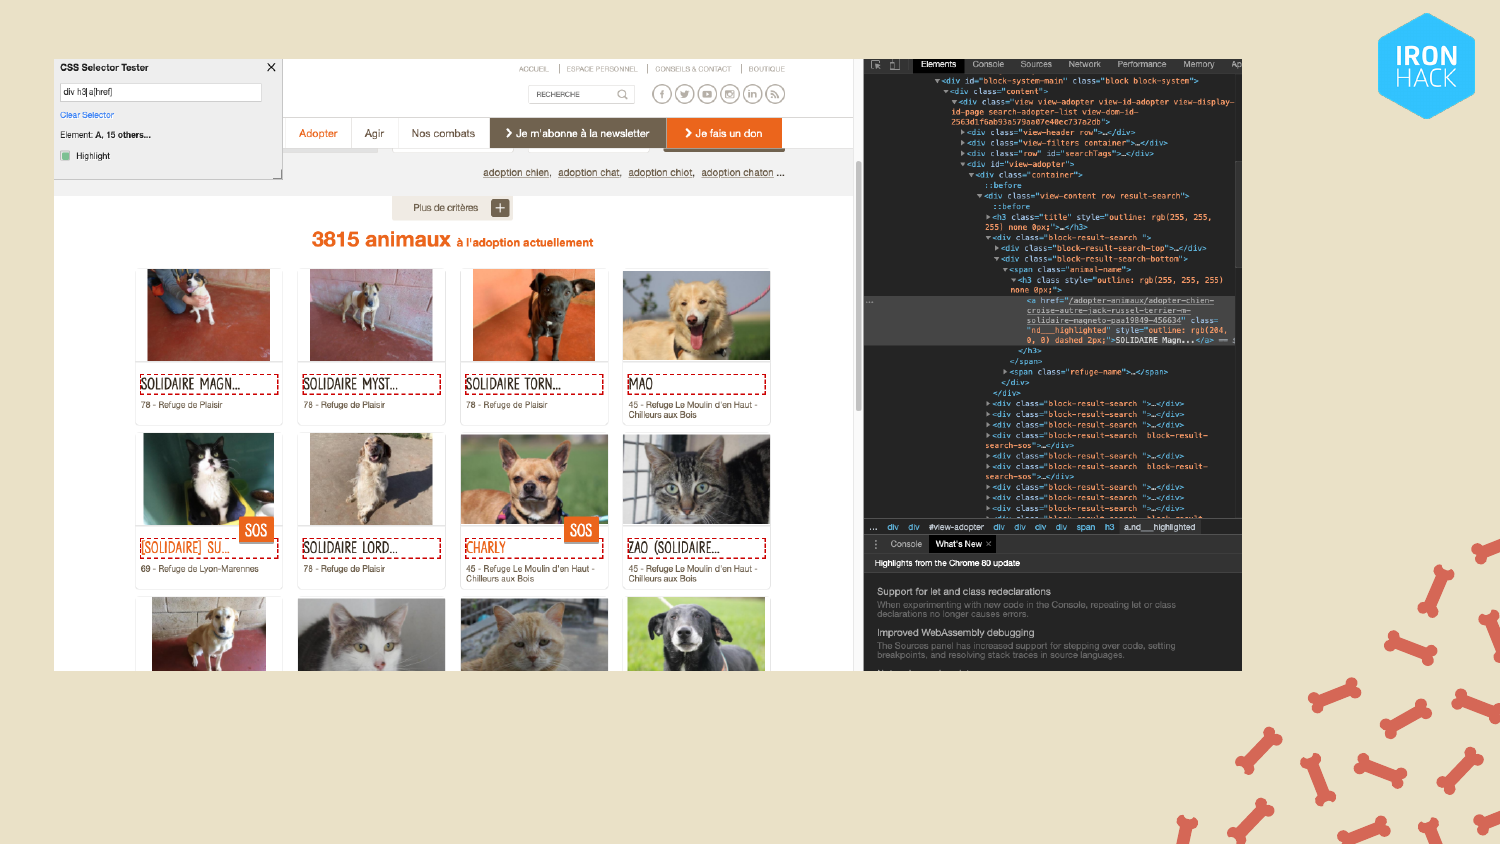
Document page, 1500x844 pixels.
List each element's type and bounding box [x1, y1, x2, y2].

picture [1377, 13, 1475, 119]
picture [54, 59, 1242, 672]
